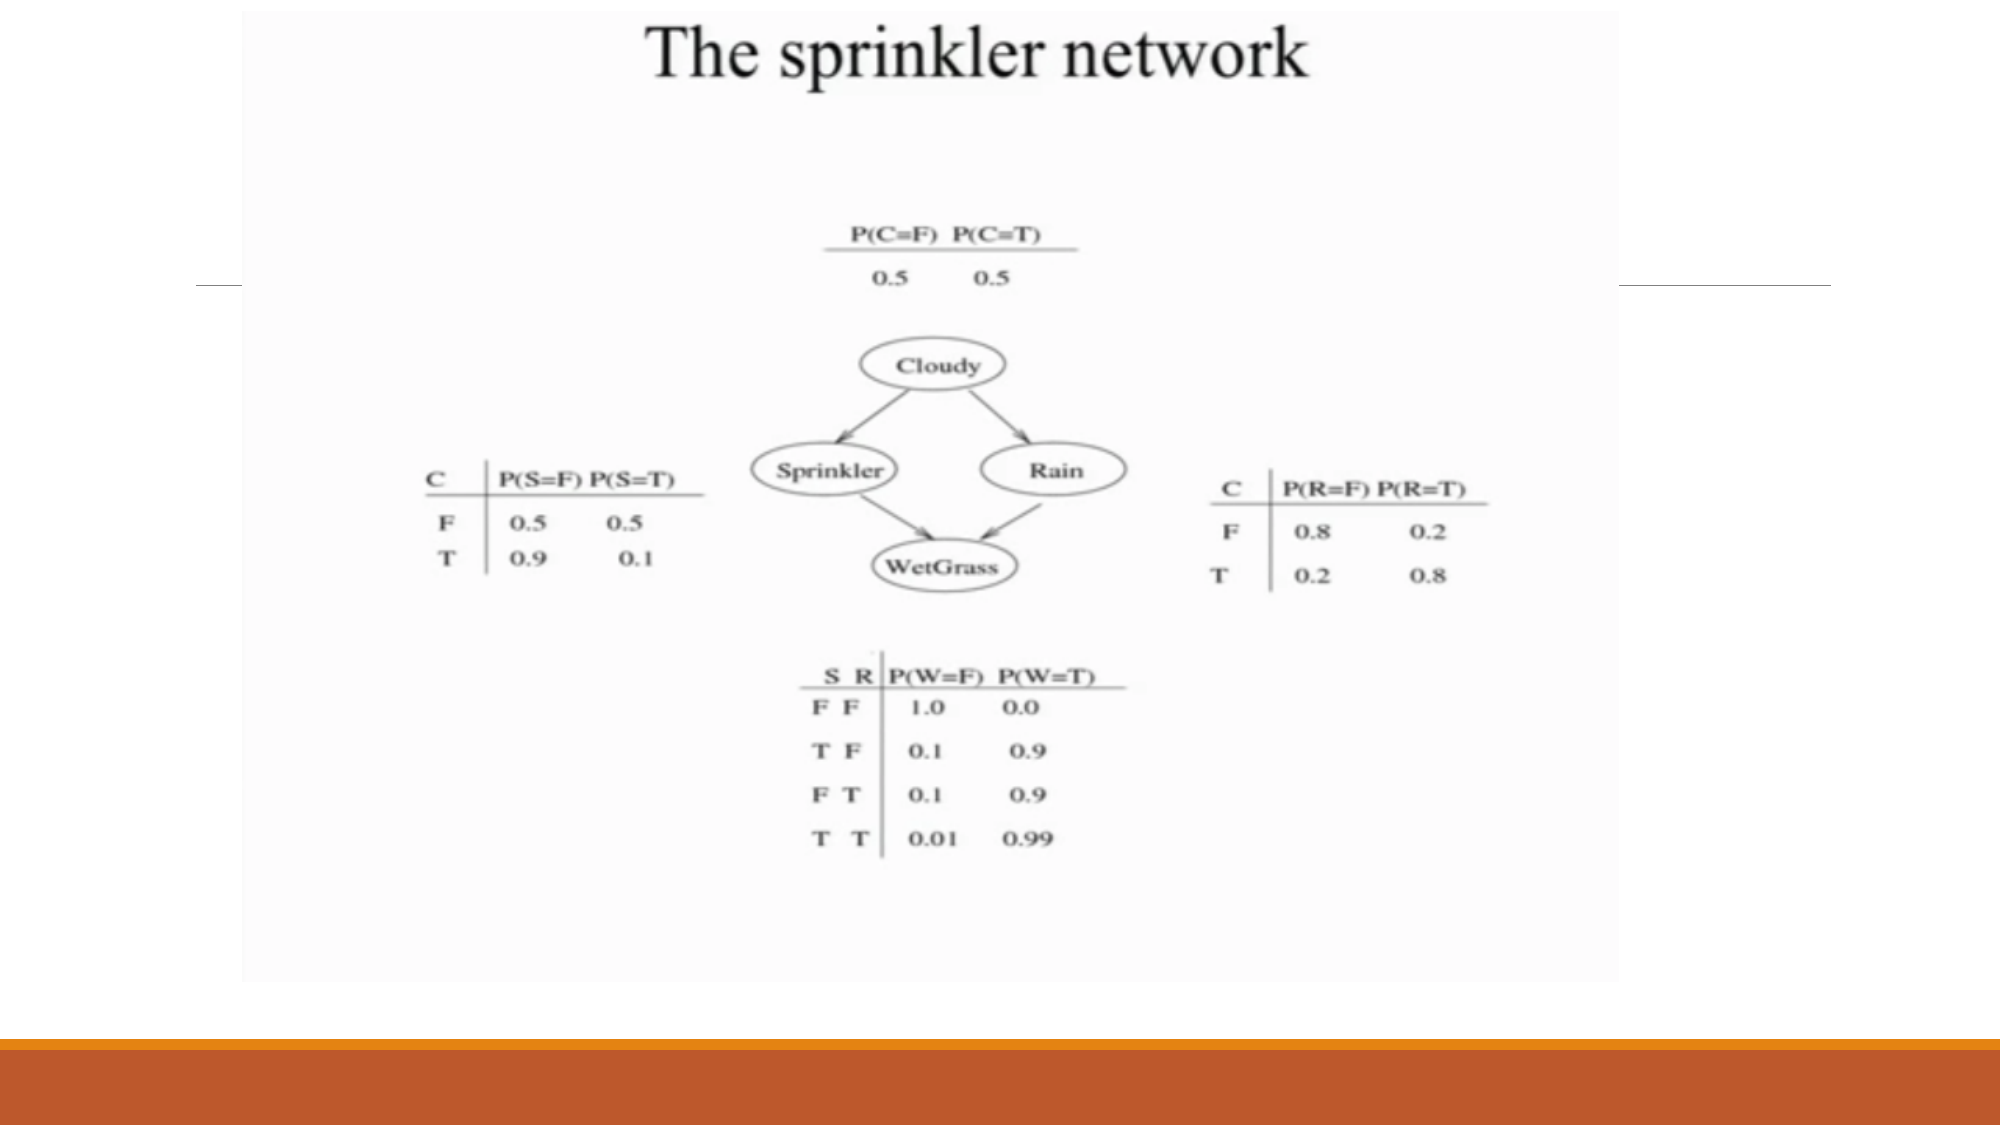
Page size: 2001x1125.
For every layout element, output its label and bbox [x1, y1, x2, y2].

picture [241, 11, 1619, 983]
